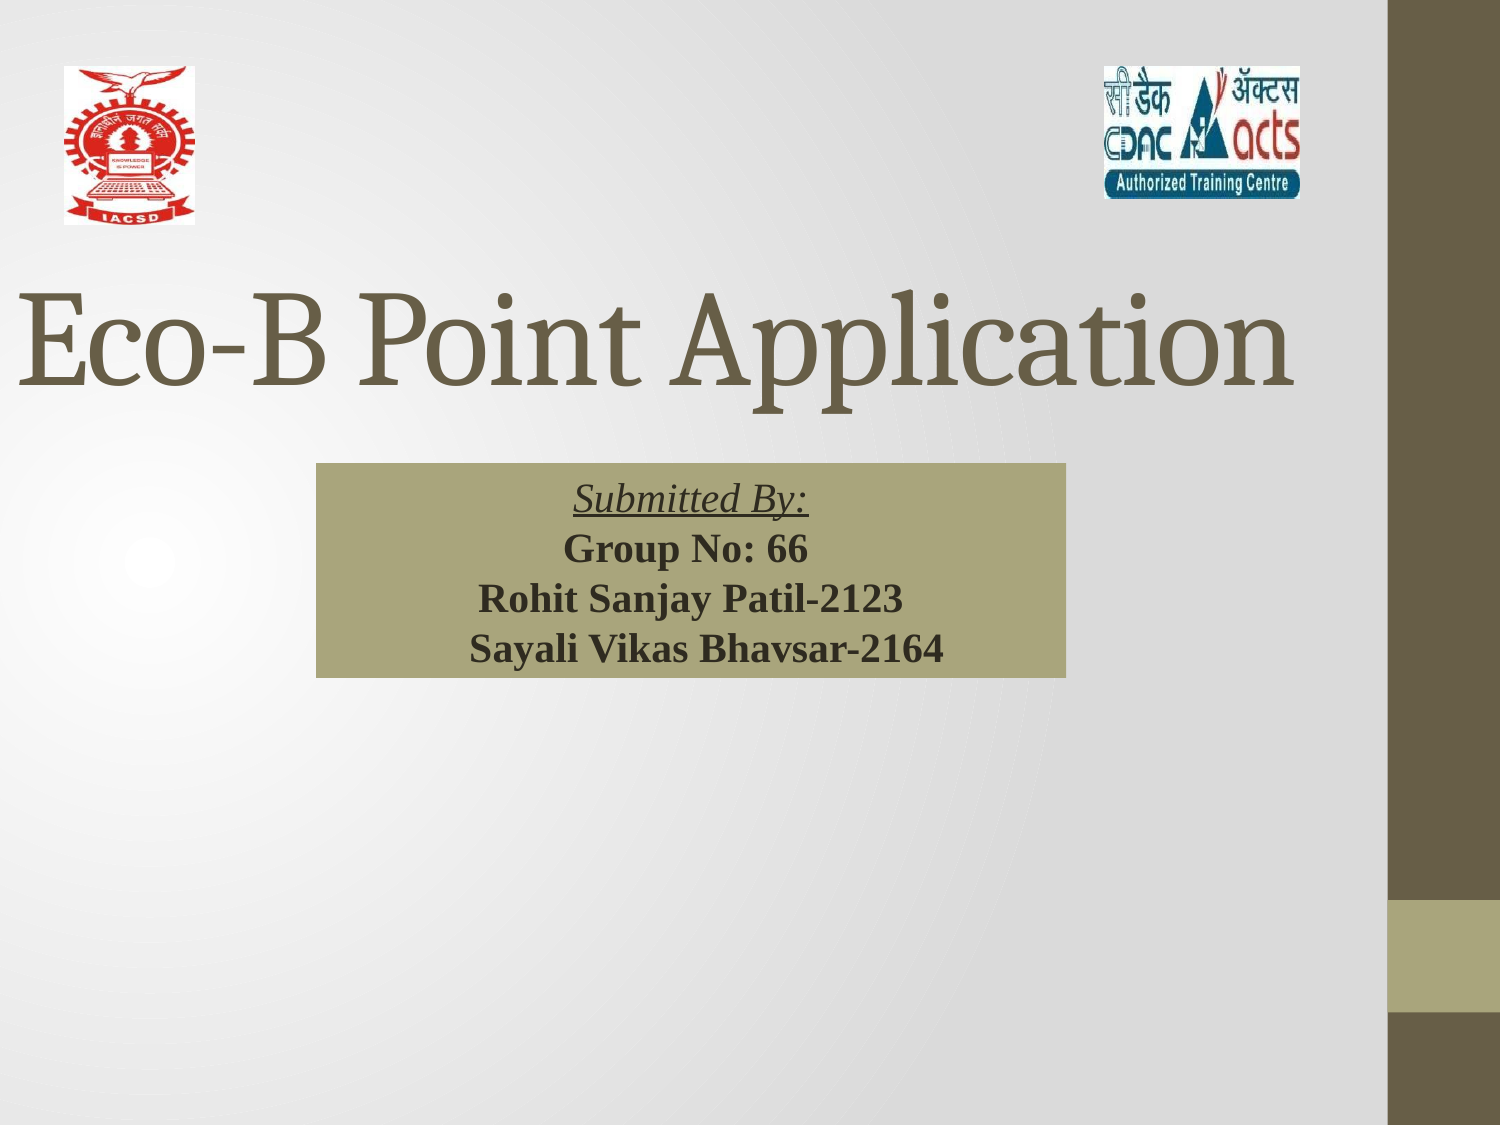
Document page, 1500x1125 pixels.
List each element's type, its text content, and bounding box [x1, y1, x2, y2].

text_box Submitted By: Group No: 66 Rohit Sanjay Patil-2123 Sayali Vikas Bhavsar-2164 [316, 463, 1067, 678]
picture [1103, 65, 1300, 199]
title Eco-B Point Application [0, 184, 1456, 421]
picture [64, 65, 196, 226]
